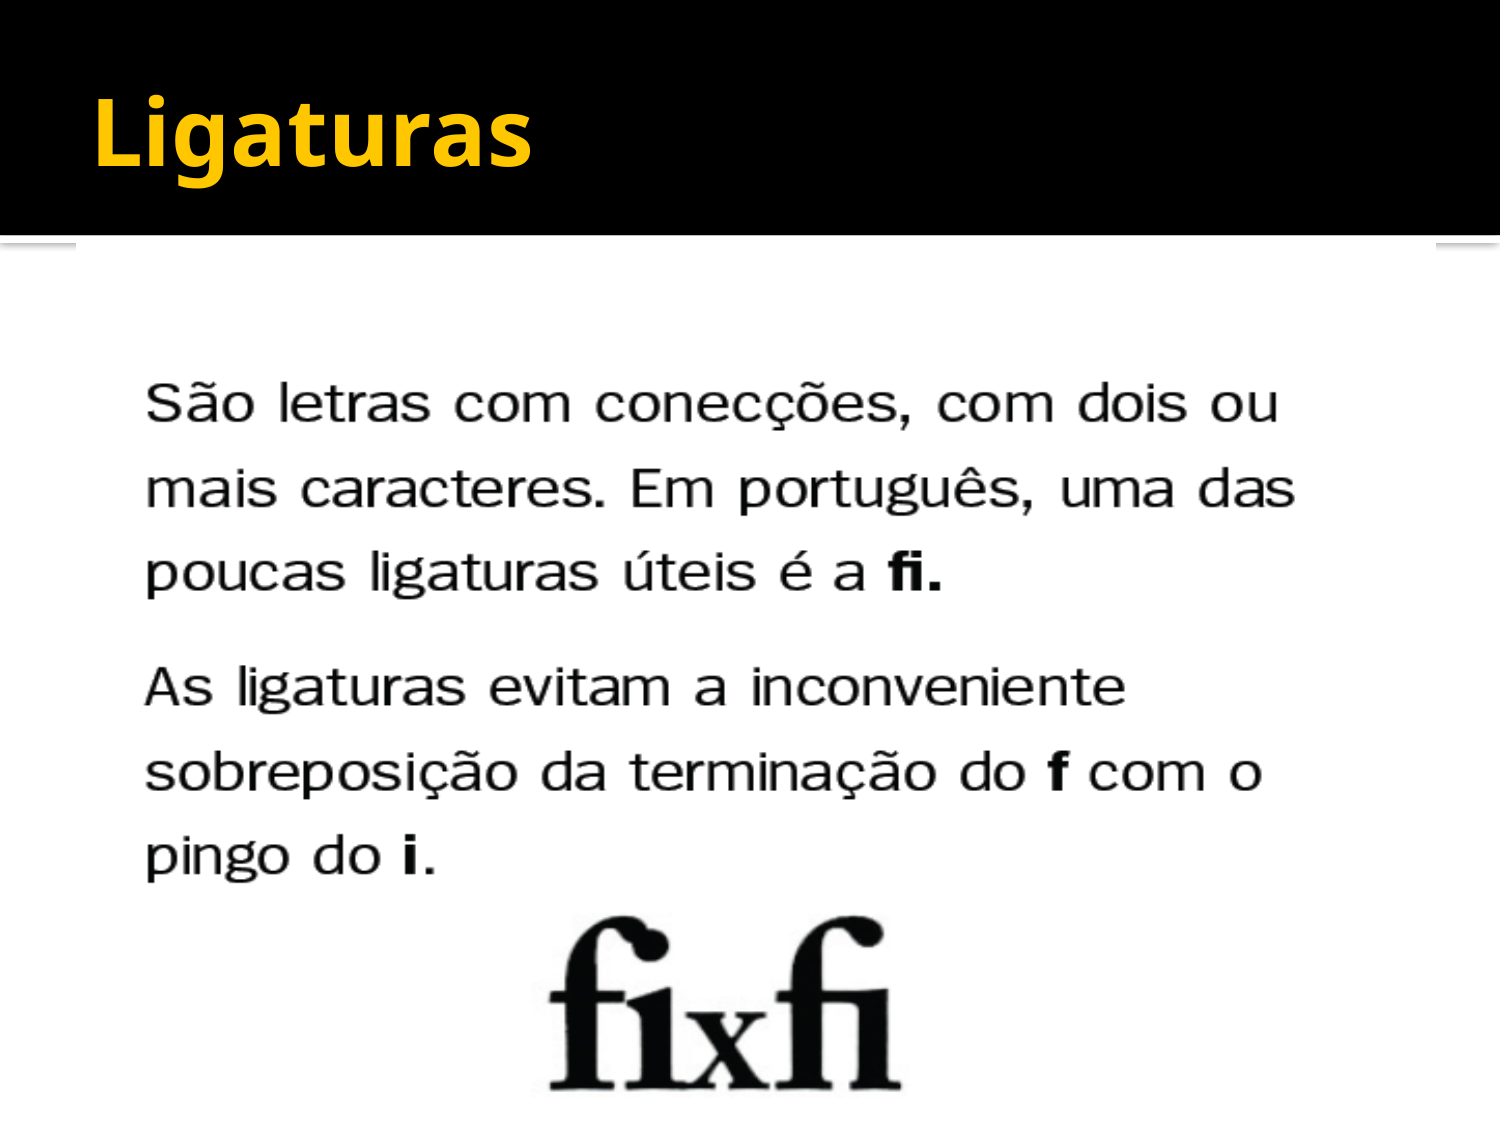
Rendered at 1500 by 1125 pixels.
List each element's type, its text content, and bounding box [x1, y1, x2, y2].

picture [76, 243, 1436, 1125]
title Ligaturas [75, 26, 1425, 231]
